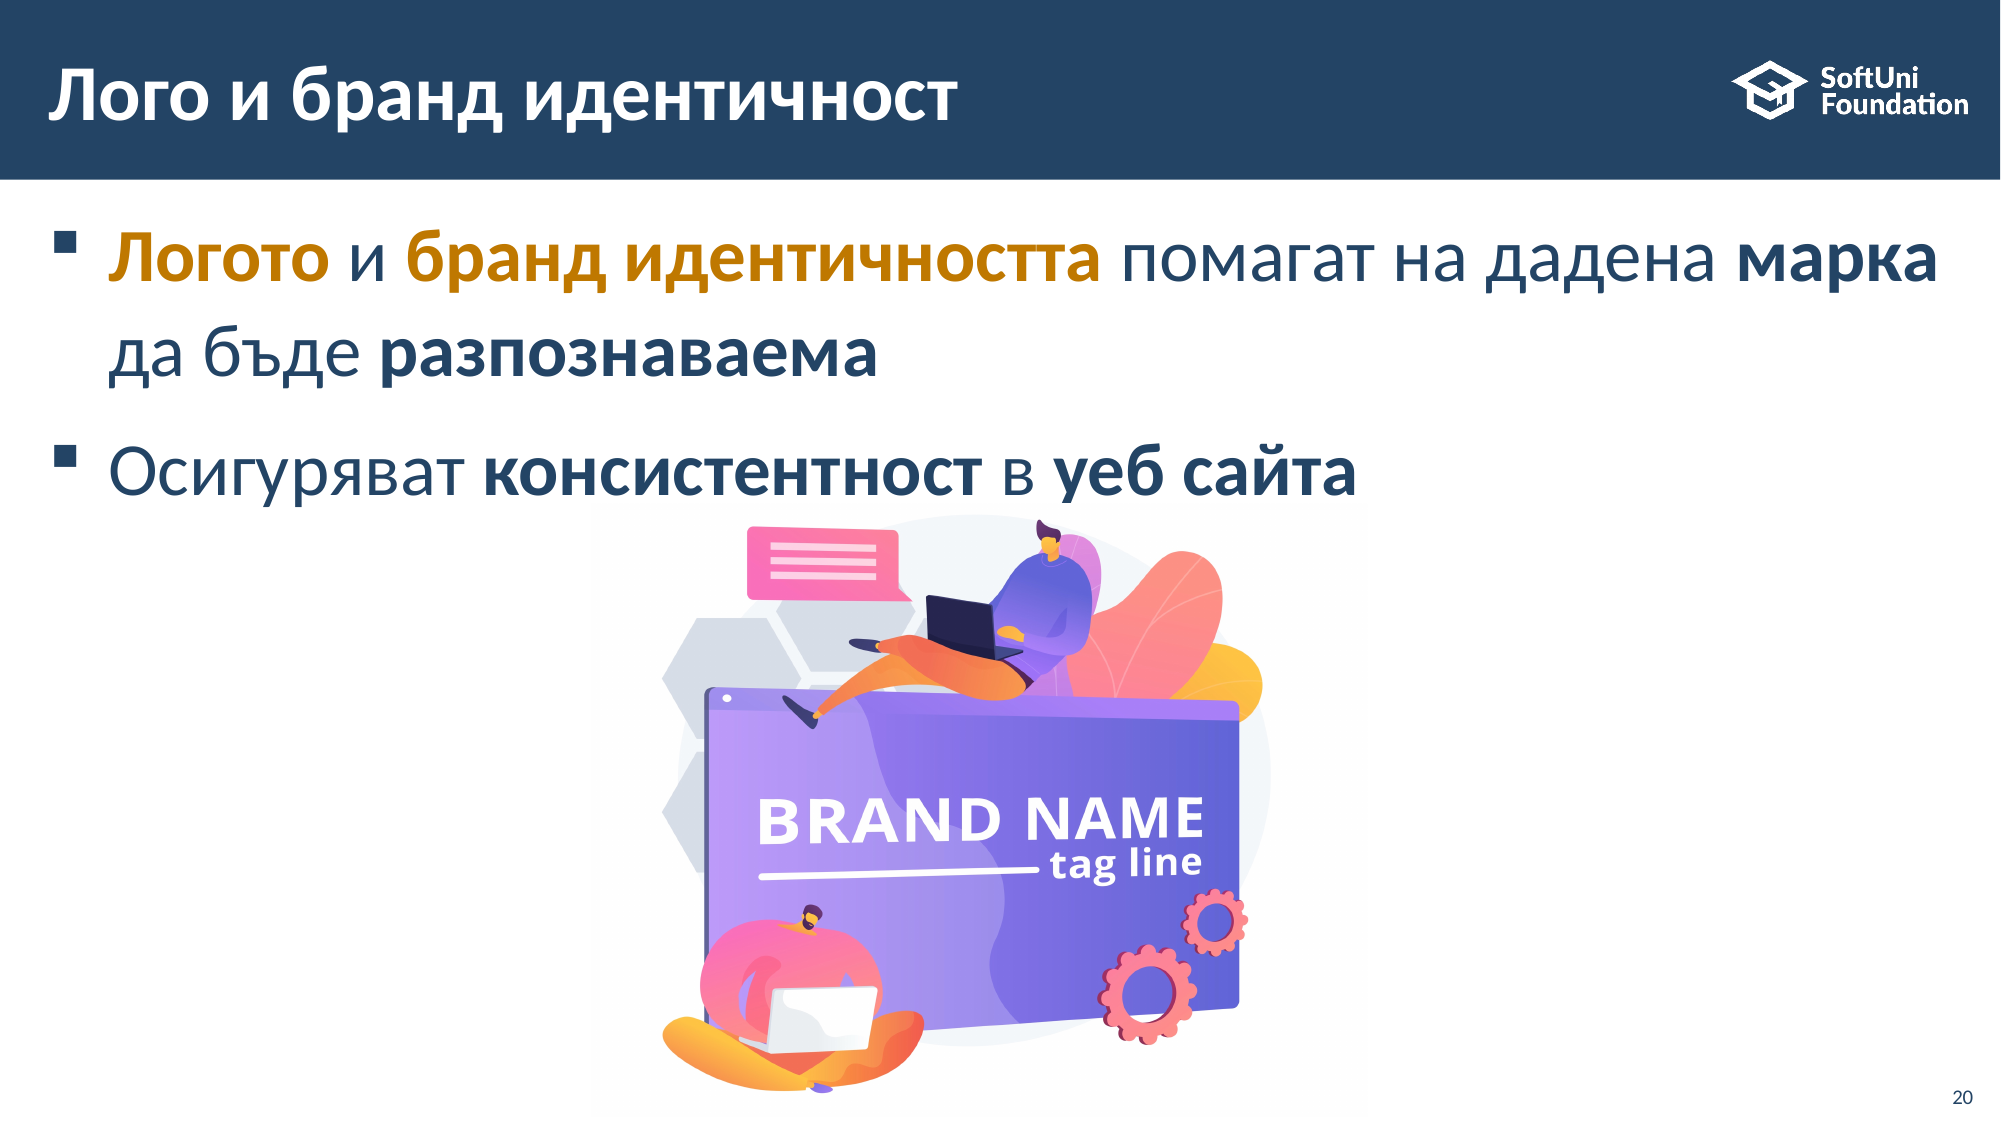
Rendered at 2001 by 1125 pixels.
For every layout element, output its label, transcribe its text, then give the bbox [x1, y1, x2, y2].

slide_number 20 [1927, 1067, 1989, 1117]
list Логото и бранд идентичността помагат на дадена марка да бъде разпознаваема Осигуряват консистентност в уеб сайта [31, 196, 1970, 1104]
title Лого и бранд идентичност [31, 16, 1716, 162]
picture [590, 503, 1369, 1117]
picture [1731, 60, 1968, 120]
